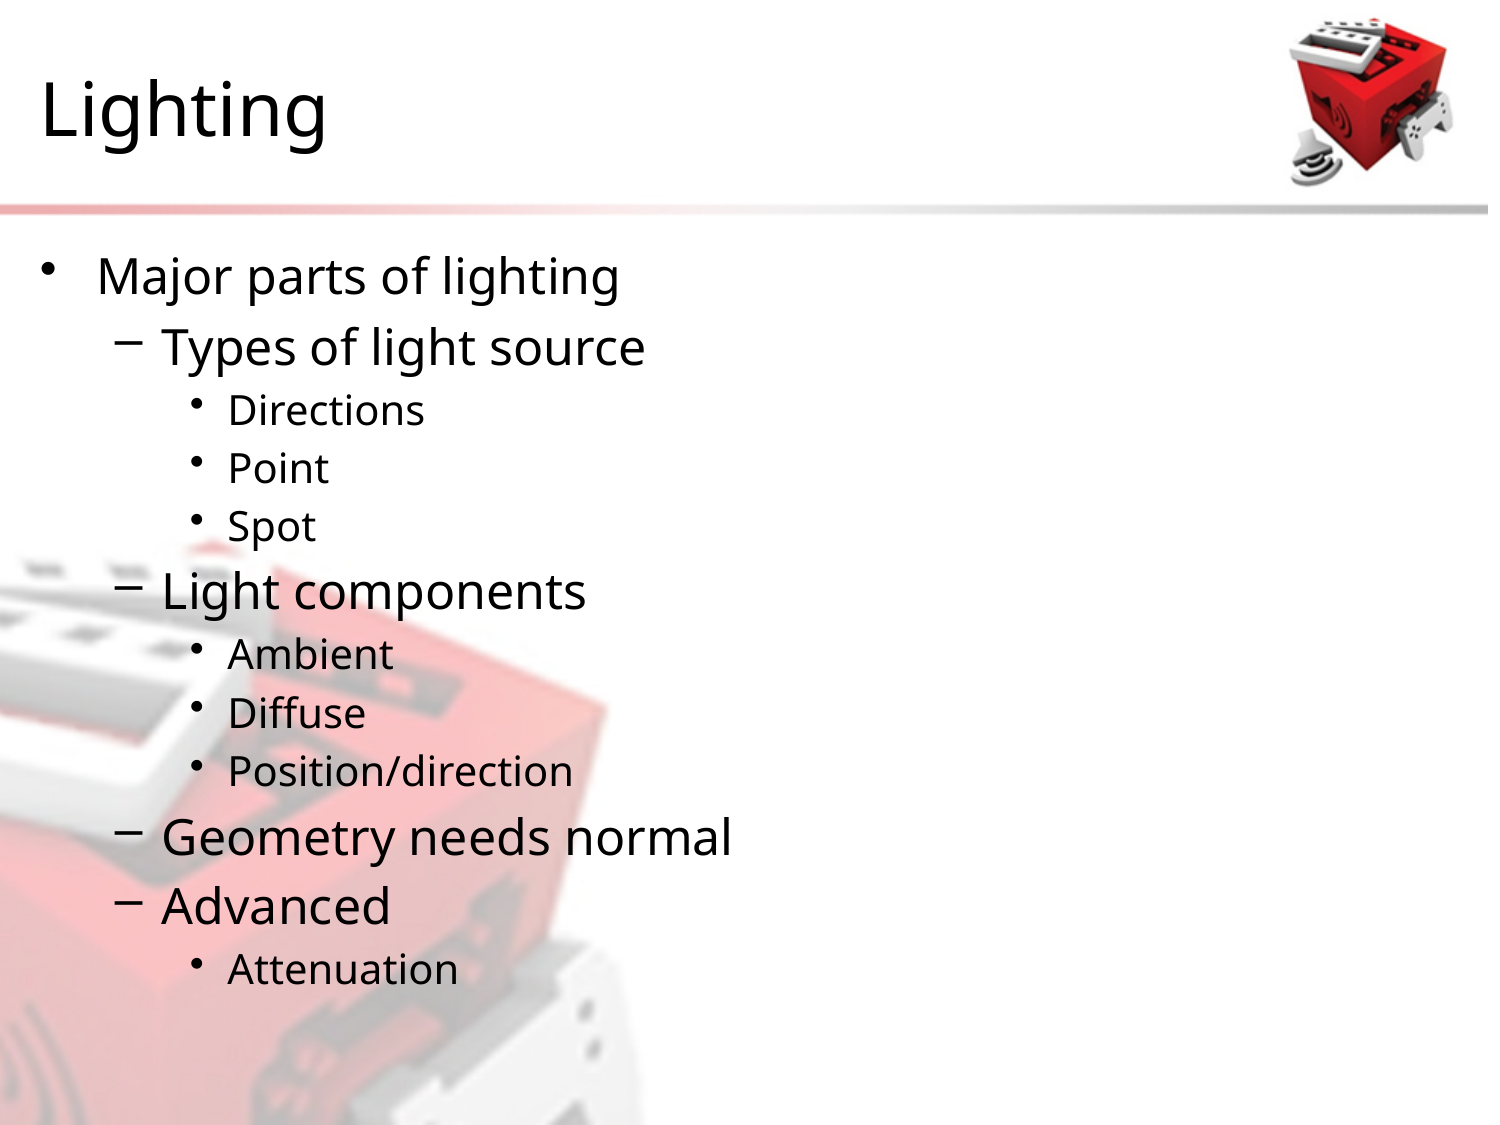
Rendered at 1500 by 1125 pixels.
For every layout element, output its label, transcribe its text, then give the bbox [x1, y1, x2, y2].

title Lighting [24, 12, 1275, 200]
list Major parts of lighting Types of light source Directions Point Spot Light components Ambient Diffuse Position/direction Geometry needs normal Advanced Attenuation [24, 237, 1450, 1000]
picture [0, 1, 1488, 1125]
